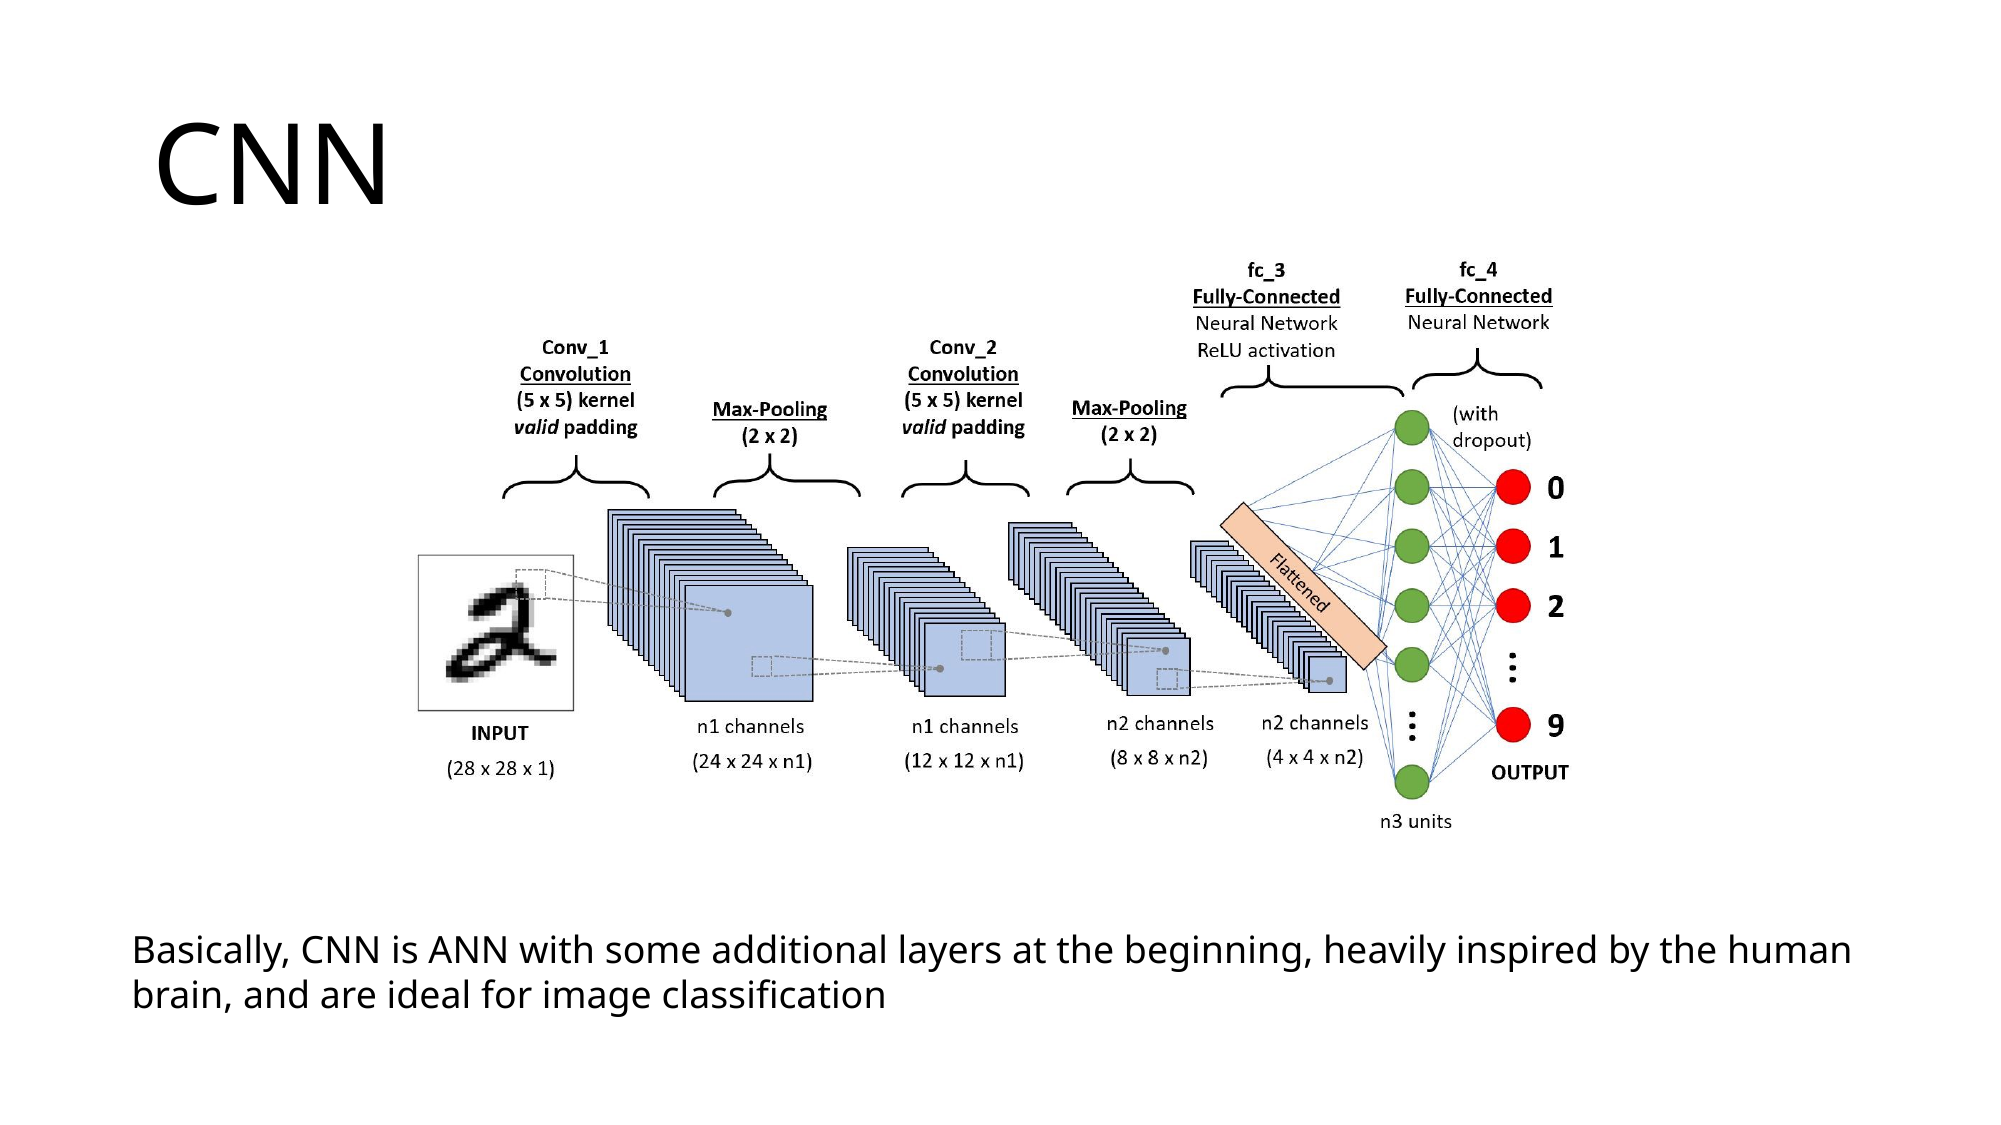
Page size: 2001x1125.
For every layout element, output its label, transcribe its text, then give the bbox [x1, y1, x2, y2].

text_box Basically, CNN is ANN with some additional layers at the beginning, heavily inspired by the human brain, and are ideal for image classification [116, 918, 1883, 1024]
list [414, 234, 1586, 862]
title CNN [137, 59, 1863, 278]
